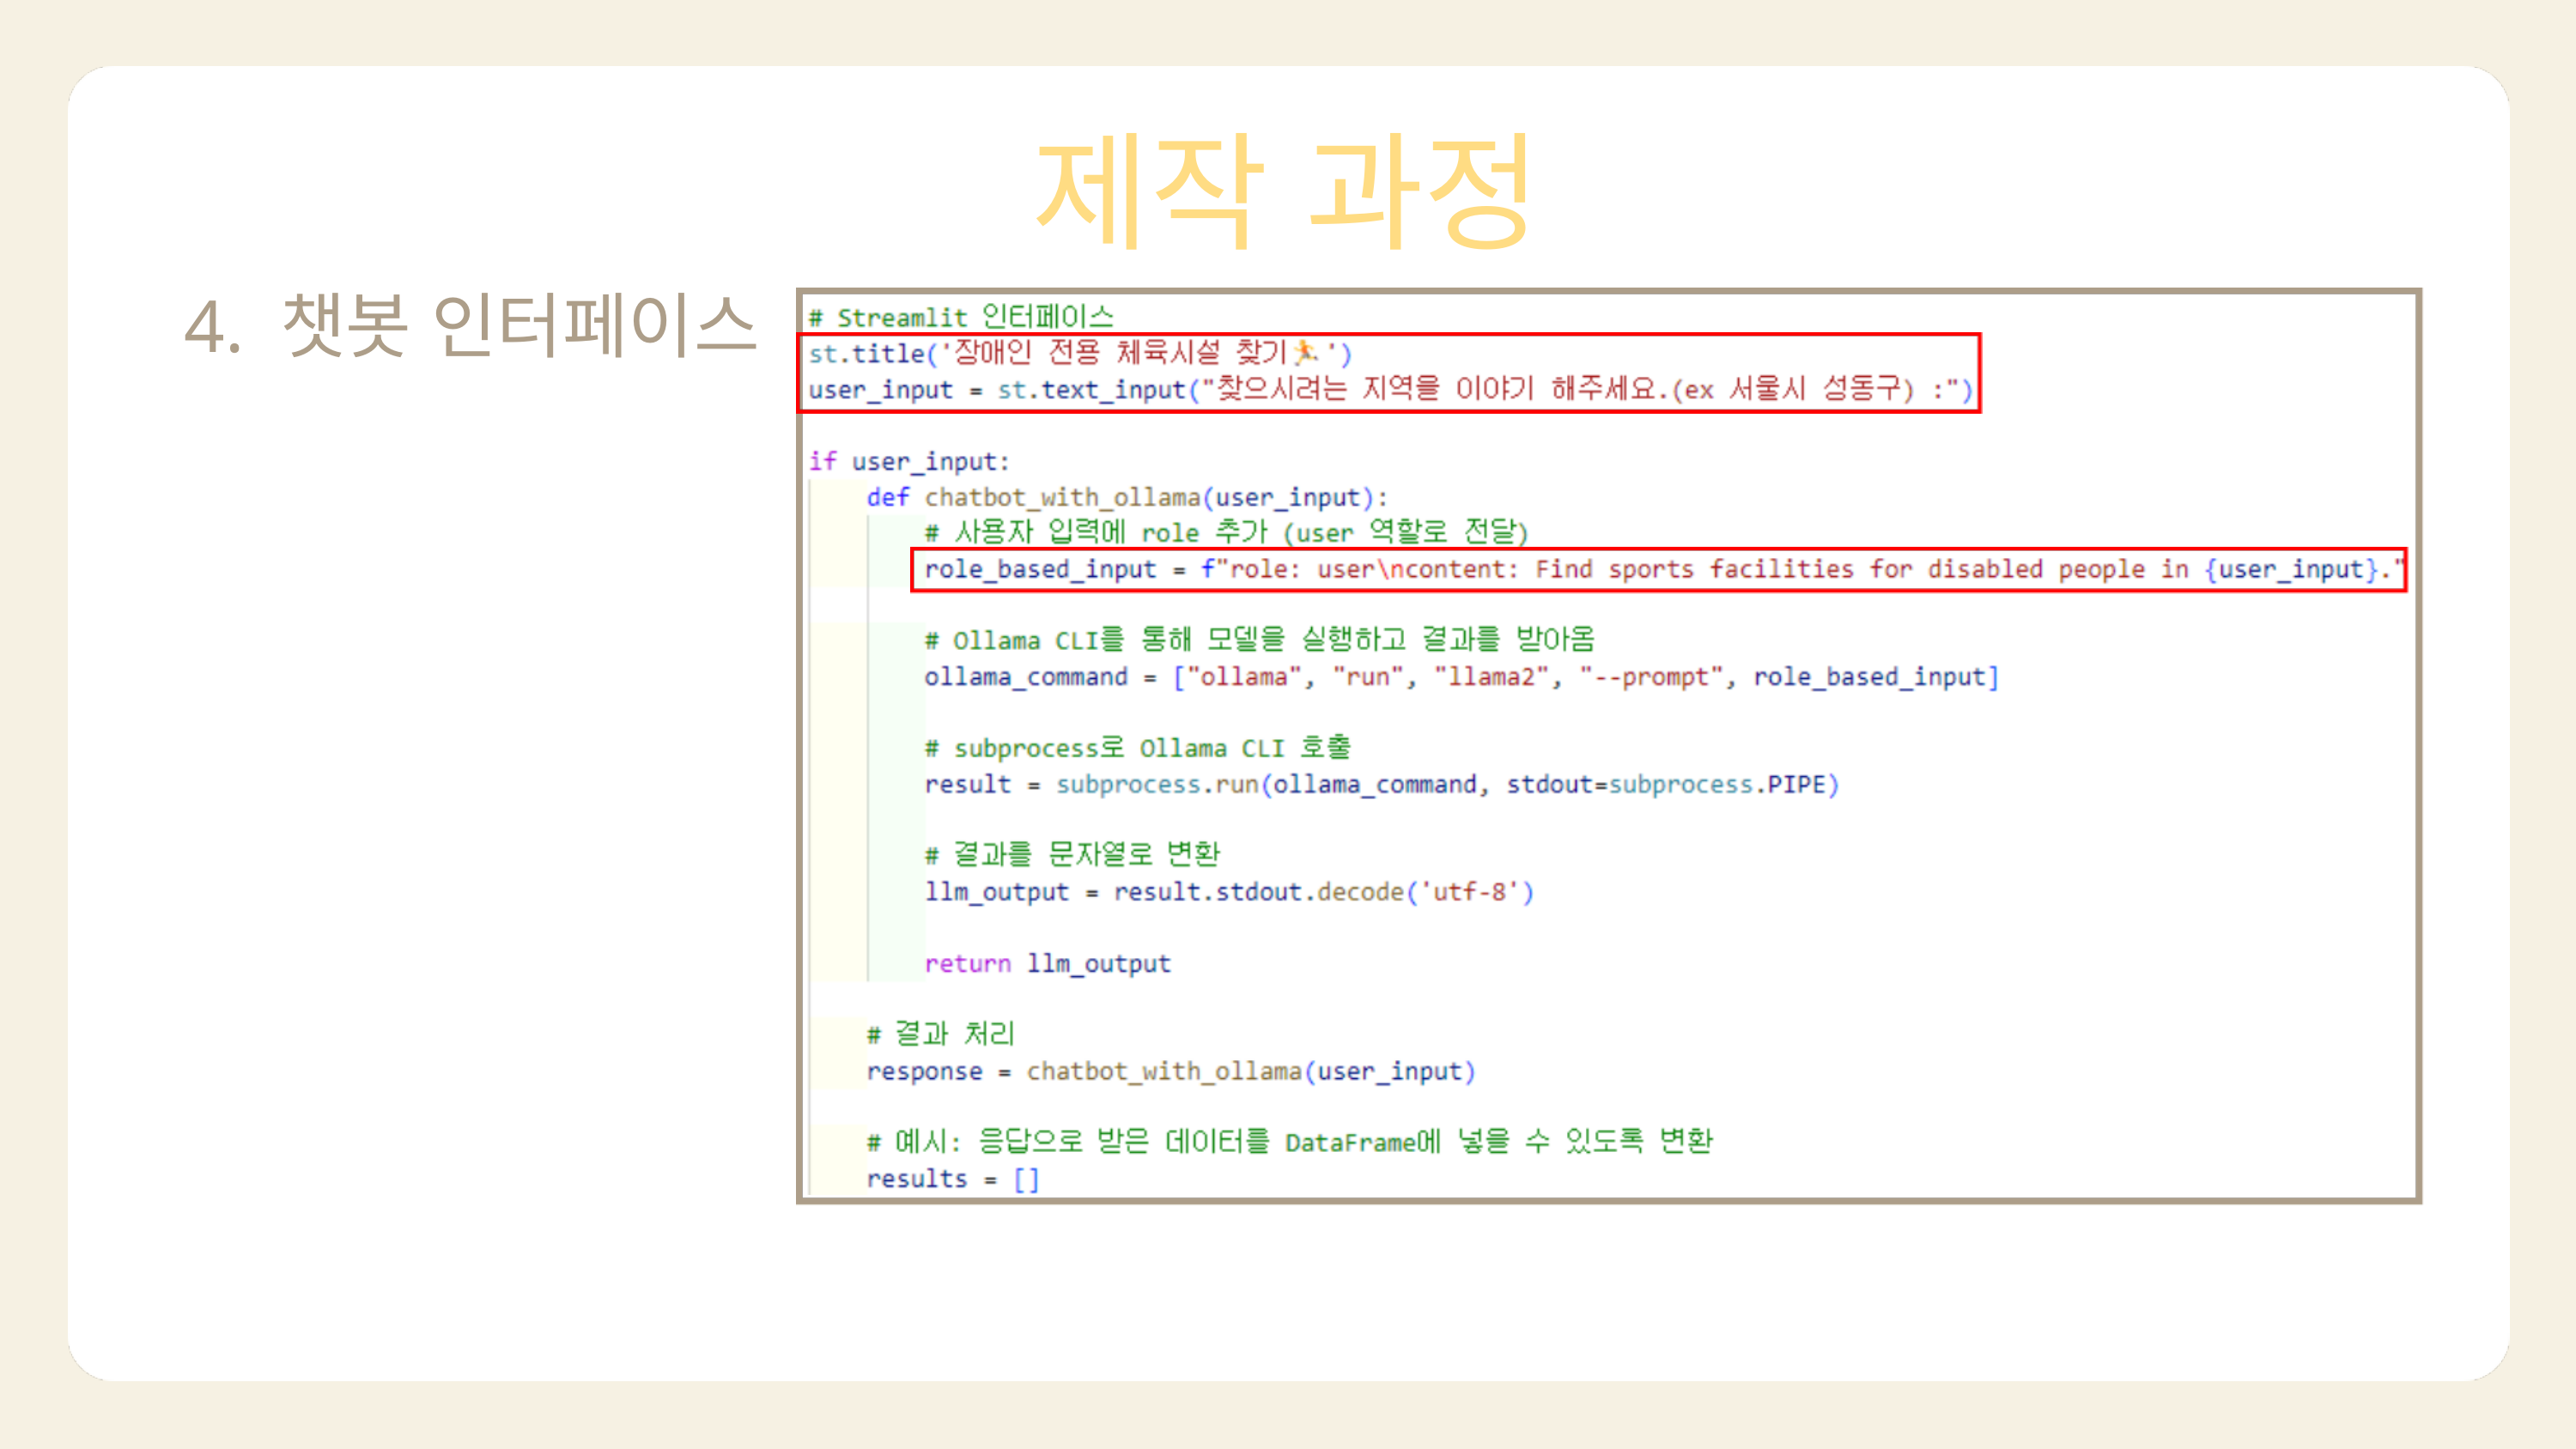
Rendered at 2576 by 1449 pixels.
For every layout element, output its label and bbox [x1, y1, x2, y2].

picture [67, 65, 2511, 1381]
